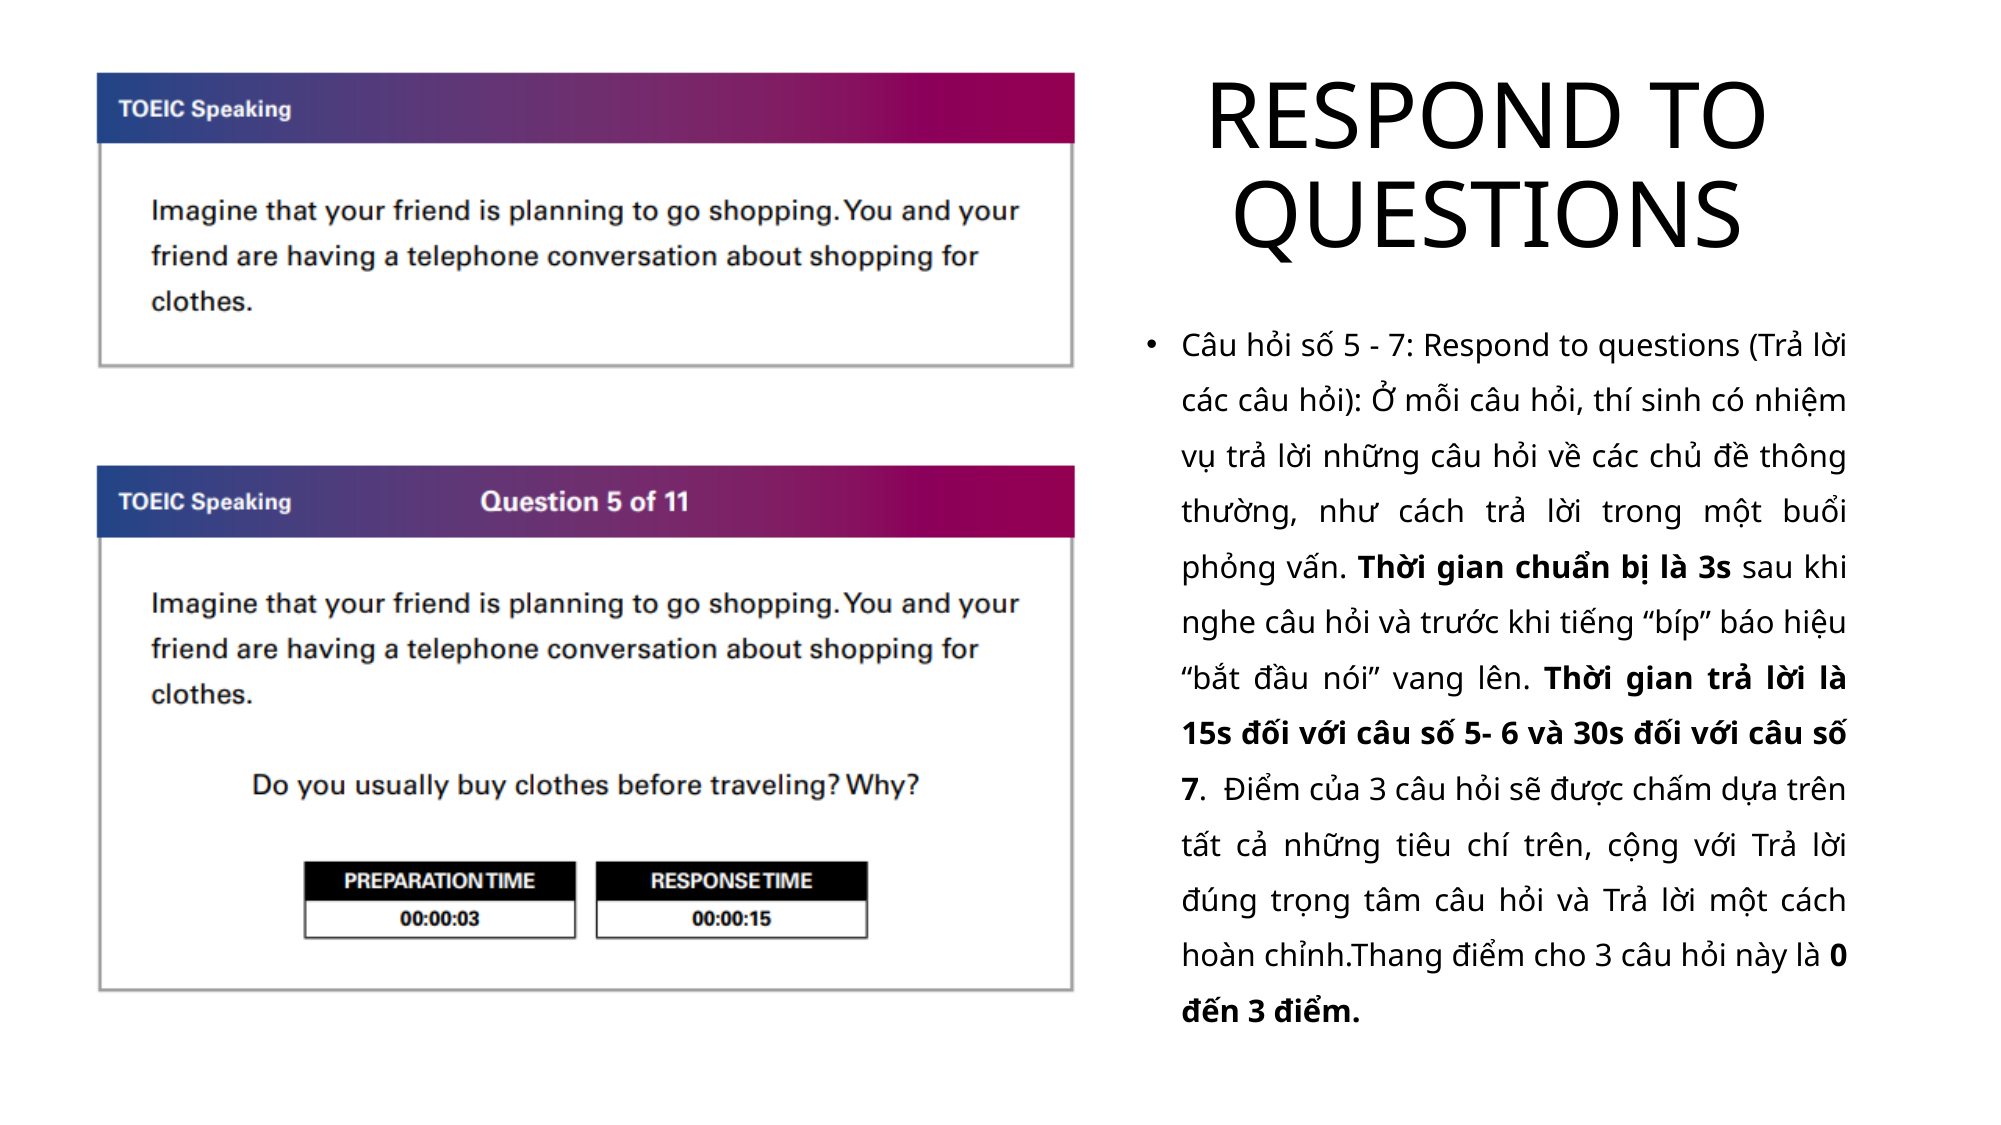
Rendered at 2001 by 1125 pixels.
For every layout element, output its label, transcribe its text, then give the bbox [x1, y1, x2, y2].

list Câu hỏi số 5 - 7: Respond to questions (Trả lời các câu hỏi): Ở mỗi câu hỏi, thí sinh có nhiệm vụ trả lời những câu hỏi về các chủ đề thông thường, như cách trả lời trong một buổi phỏng vấn. Thời gian chuẩn bị là 3s sau khi nghe câu hỏi và trước khi tiếng “bíp” báo hiệu “bắt đầu nói” vang lên. Thời gian trả lời là 15s đối với câu số 5- 6 và 30s đối với câu số 7. Điểm của 3 câu hỏi sẽ được chấm dựa trên tất cả những tiêu chí trên, cộng với Trả lời đúng trọng tâm câu hỏi và Trả lời một cách hoàn chỉnh.Thang điểm cho 3 câu hỏi này là 0 đến 3 điểm. [1131, 299, 1863, 1046]
picture [79, 59, 1086, 998]
title RESPOND TO QUESTIONS [1112, 59, 1863, 278]
